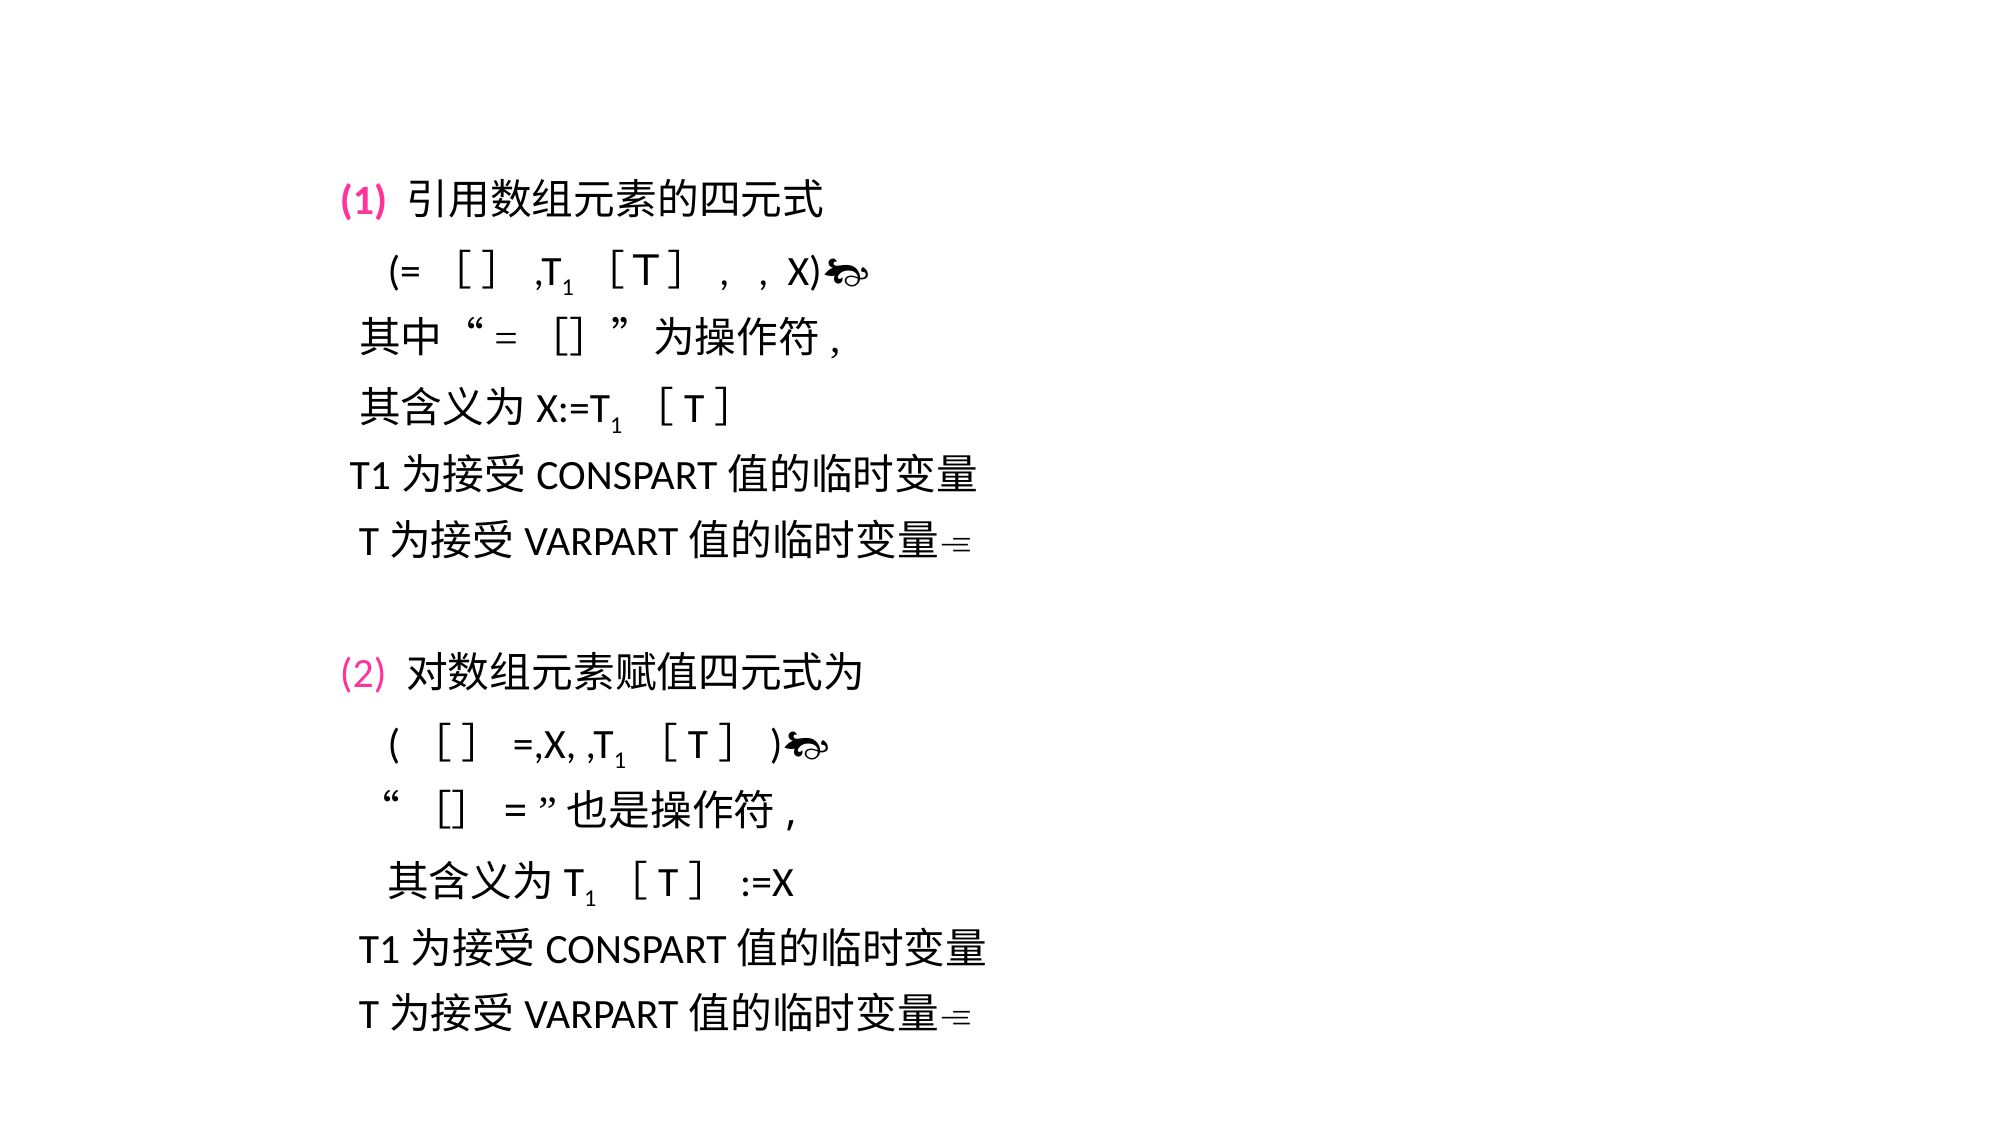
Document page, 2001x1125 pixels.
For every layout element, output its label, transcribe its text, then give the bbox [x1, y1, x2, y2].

list (1) 引用数组元素的四元式 (=［ ］,T1［Ｔ］, , X) 其中“=［］”为操作符, 其含义为X:=T1［T］ T1为接受CONSPART值的临时变量 T为接受VARPART值的临时变量 (2) 对数组元素赋值四元式为 (［ ］=,X, ,T1［T］) “［］= ”也是操作符, 其含义为T1［T］:=X T1为接受CONSPART值的临时变量 T为接受VARPART值的临时变量 [324, 99, 1675, 730]
